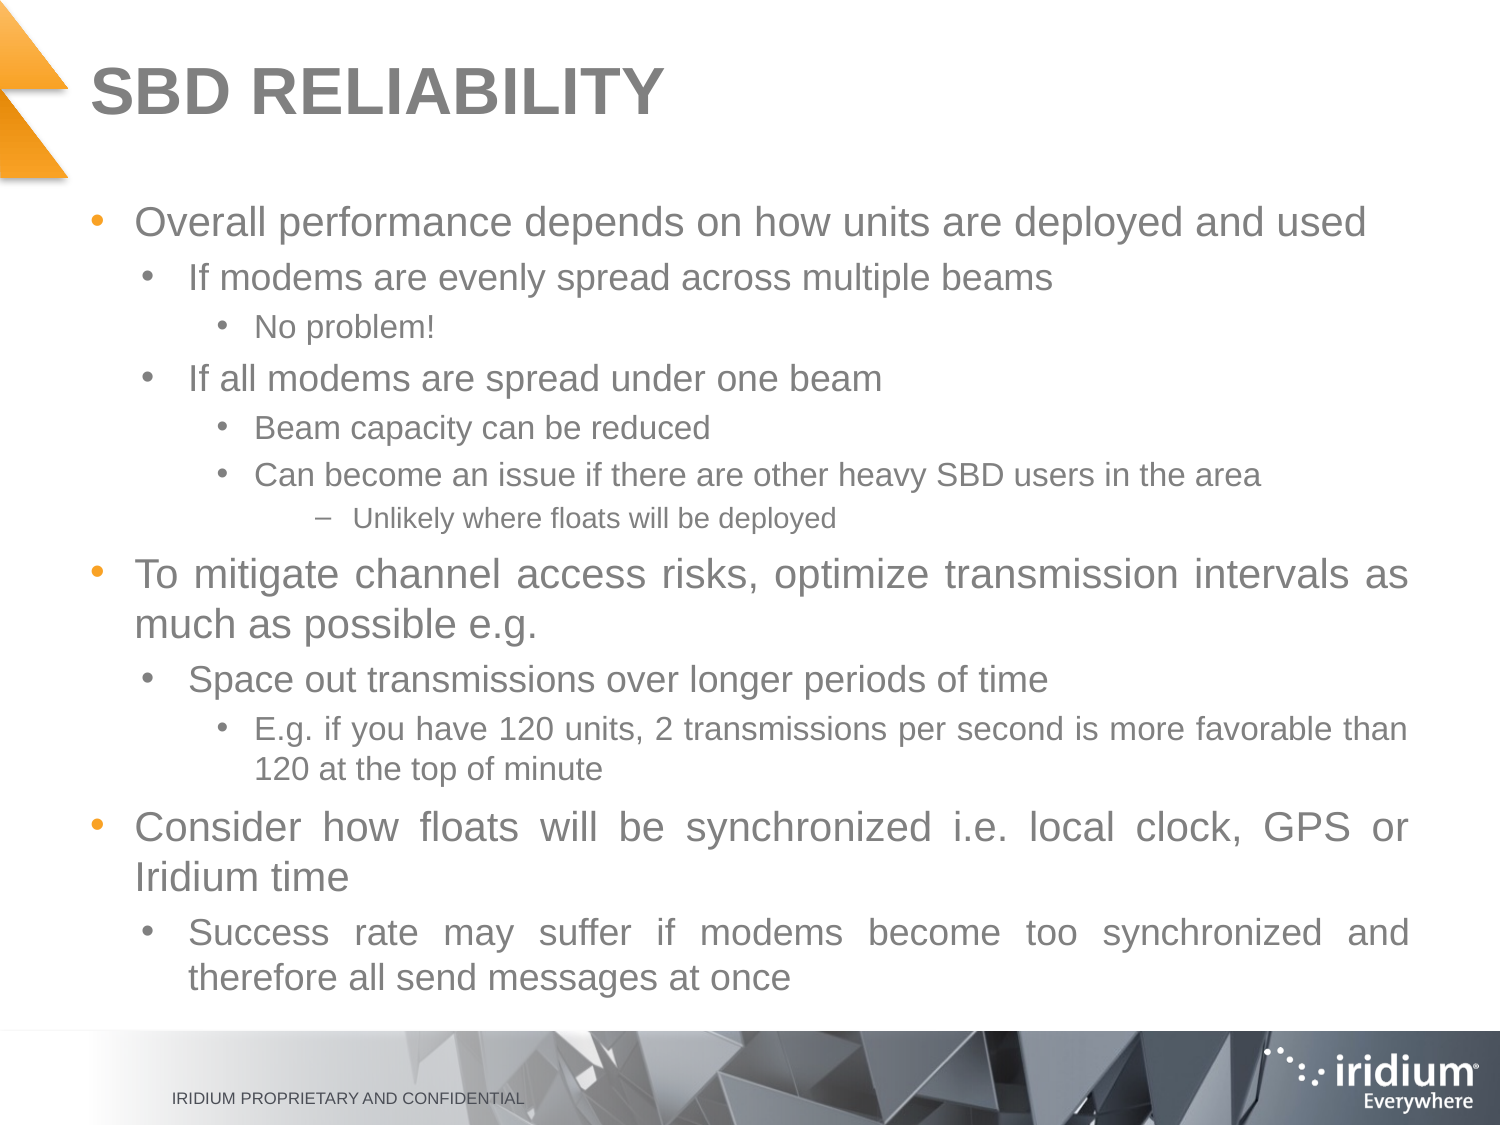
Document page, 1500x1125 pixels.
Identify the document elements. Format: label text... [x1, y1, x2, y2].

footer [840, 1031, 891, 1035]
title SBD reliability [75, 26, 1425, 149]
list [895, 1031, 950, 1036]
list Overall performance depends on how units are deployed and used If modems are evenly spread across multiple beams No problem! If all modems are spread under one beam Beam capacity can be reduced Can become an issue if there are other heavy SBD users in the area Unlikely where floats will be deployed To mitigate channel access risks, optimize transmission intervals as much as possible e.g. Space out transmissions over longer periods of time E.g. if you have 120 units, 2 transmissions per second is more favorable than 120 at the top of minute Consider how floats will be synchronized i.e. local clock, GPS or Iridium time Success rate may suffer if modems become too synchronized and therefore all send messages at once [75, 187, 1425, 1000]
footer Iridium Proprietary and Confidential [156, 1055, 632, 1116]
picture [1009, 1031, 1500, 1125]
